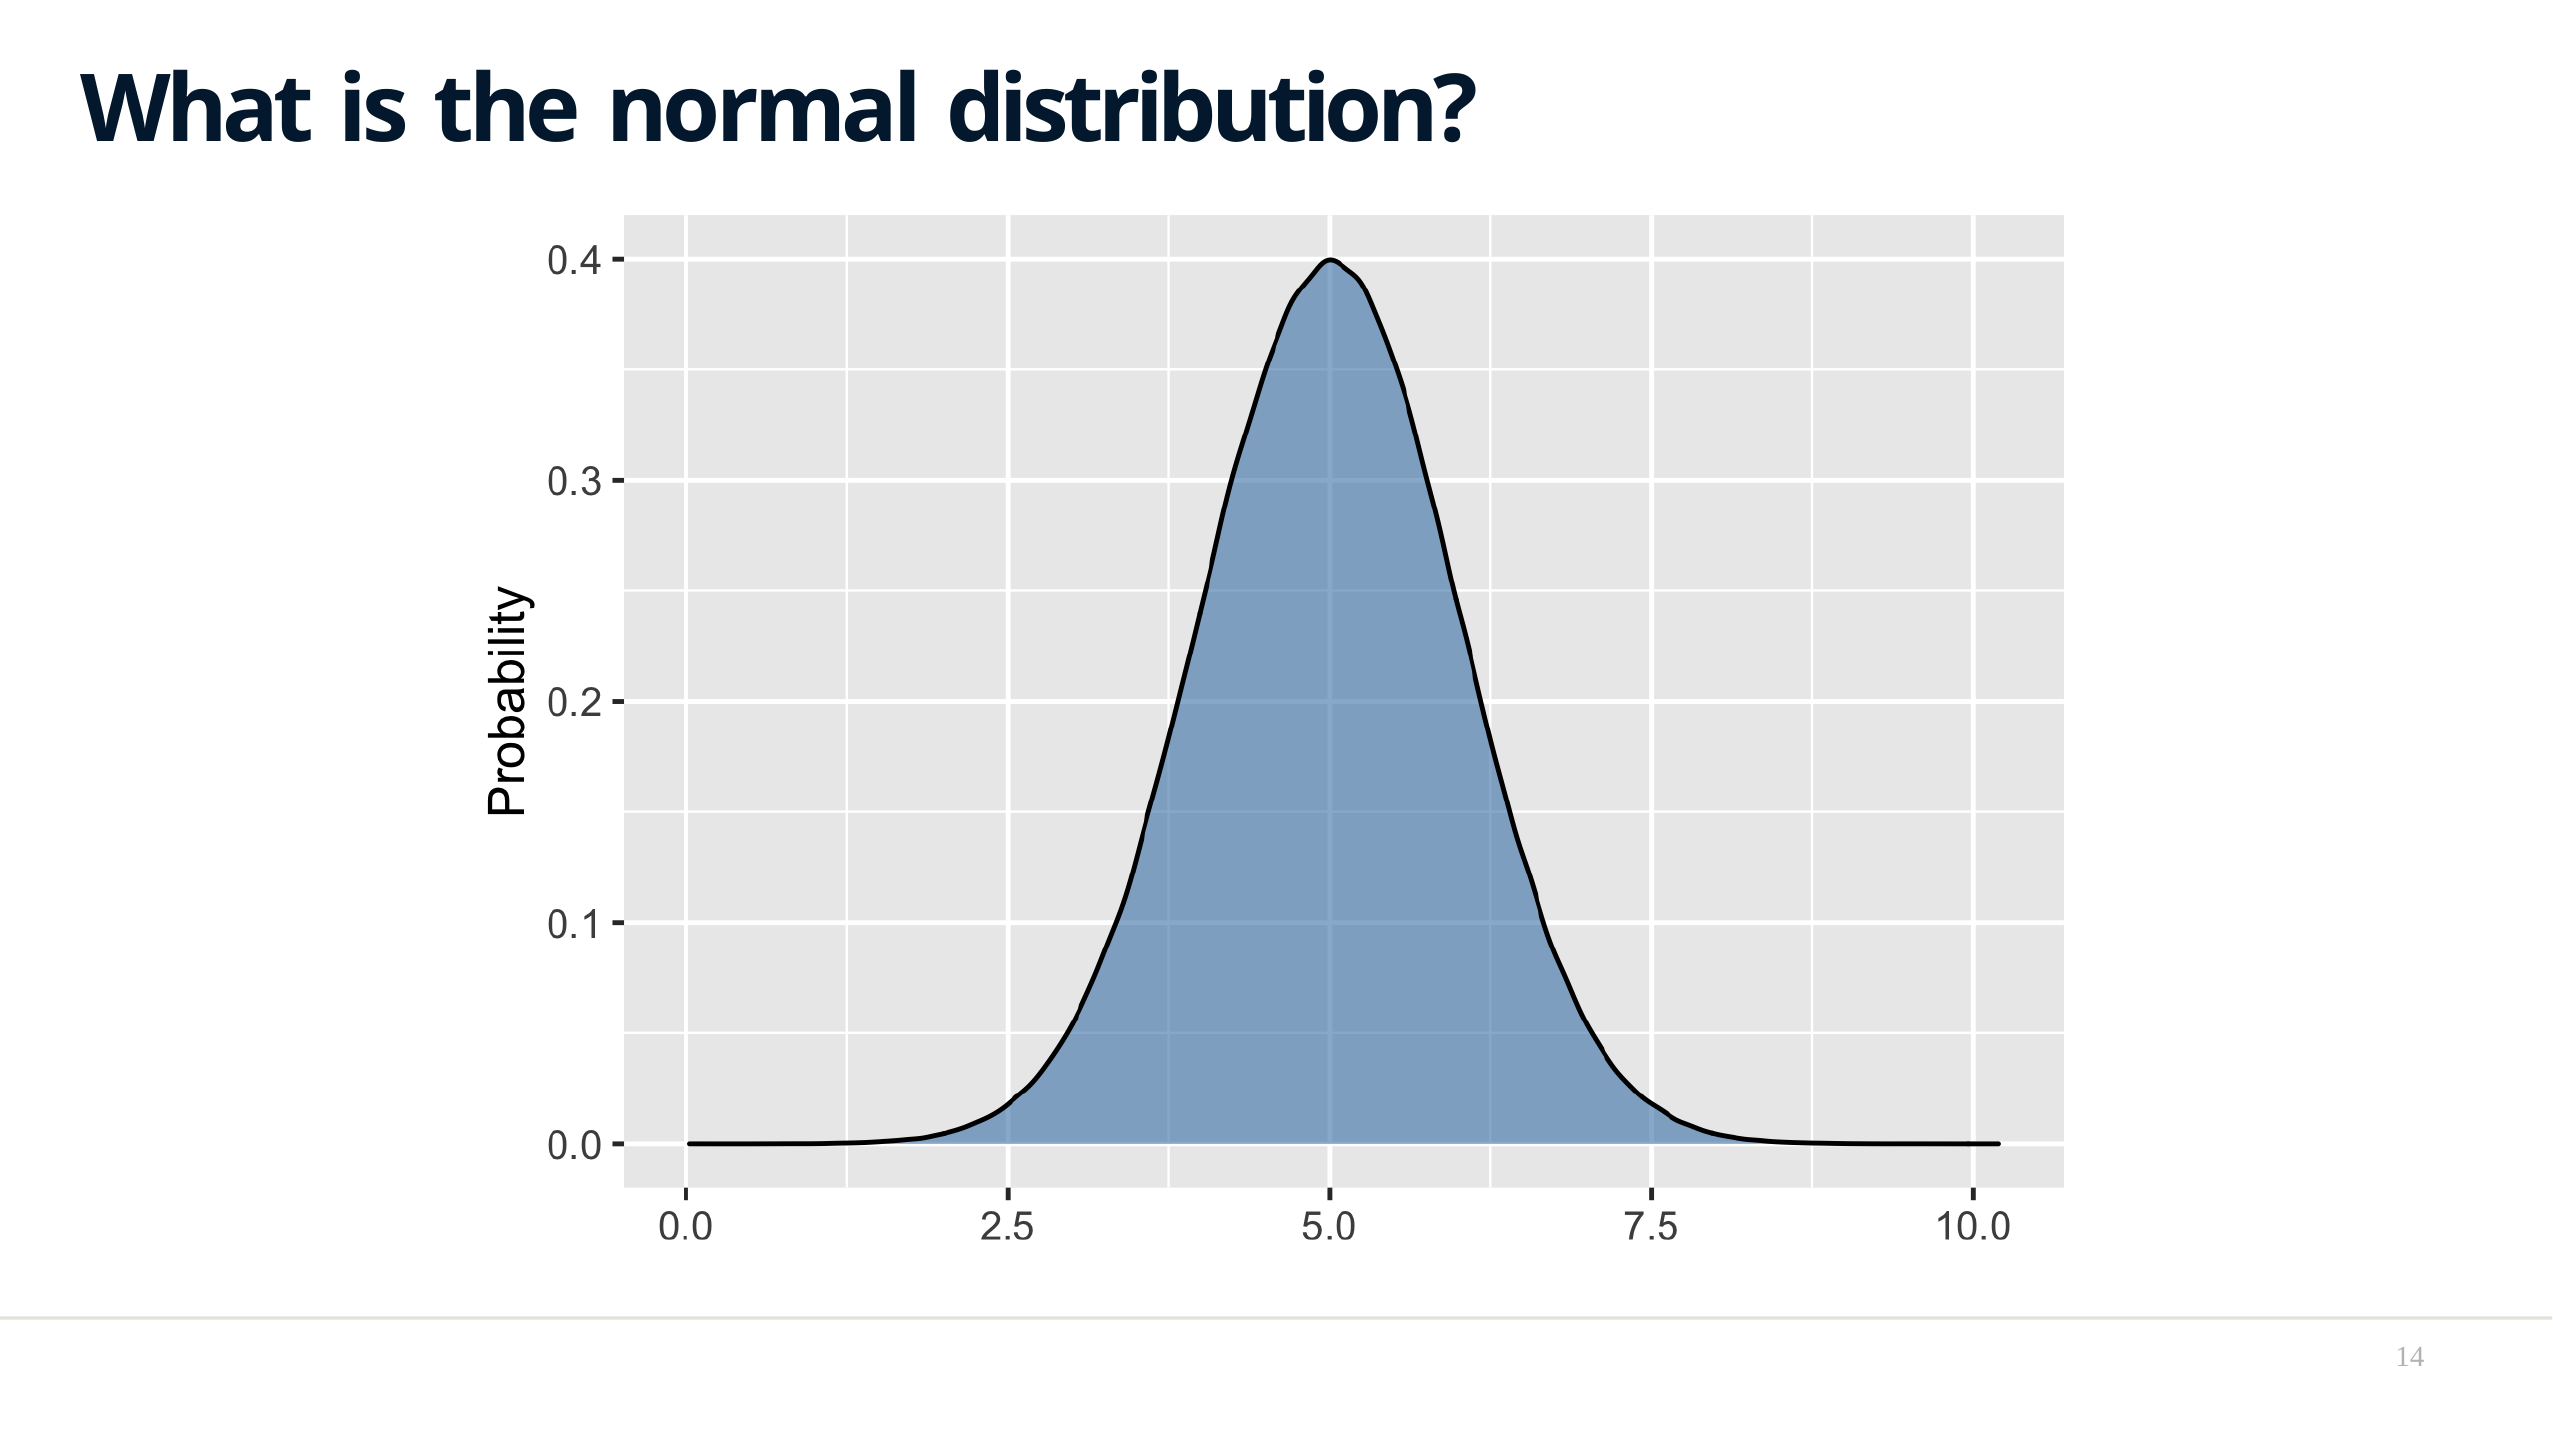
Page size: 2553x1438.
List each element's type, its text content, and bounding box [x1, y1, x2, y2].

title What is the normal distribution? [78, 44, 1953, 288]
picture [486, 215, 2065, 1241]
slide_number 14 [1837, 1336, 2425, 1409]
